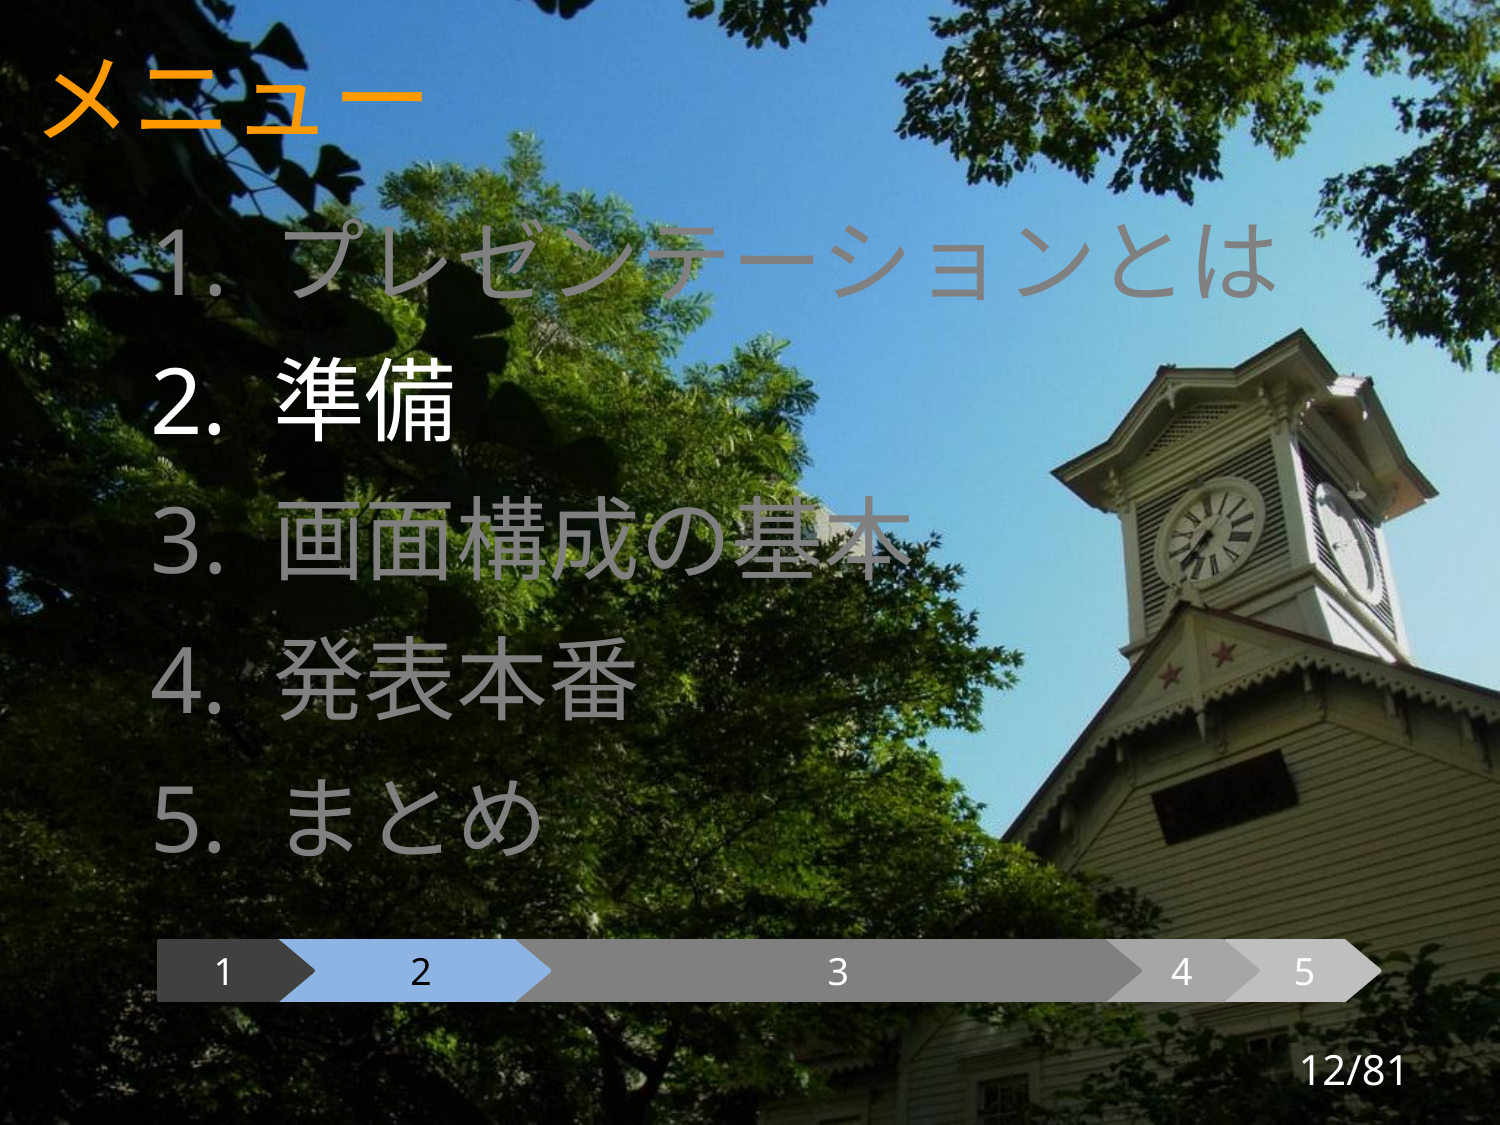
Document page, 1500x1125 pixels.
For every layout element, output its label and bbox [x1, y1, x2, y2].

picture [0, 0, 1500, 1125]
text_box [159, 940, 1380, 1002]
text_box [135, 195, 1483, 880]
